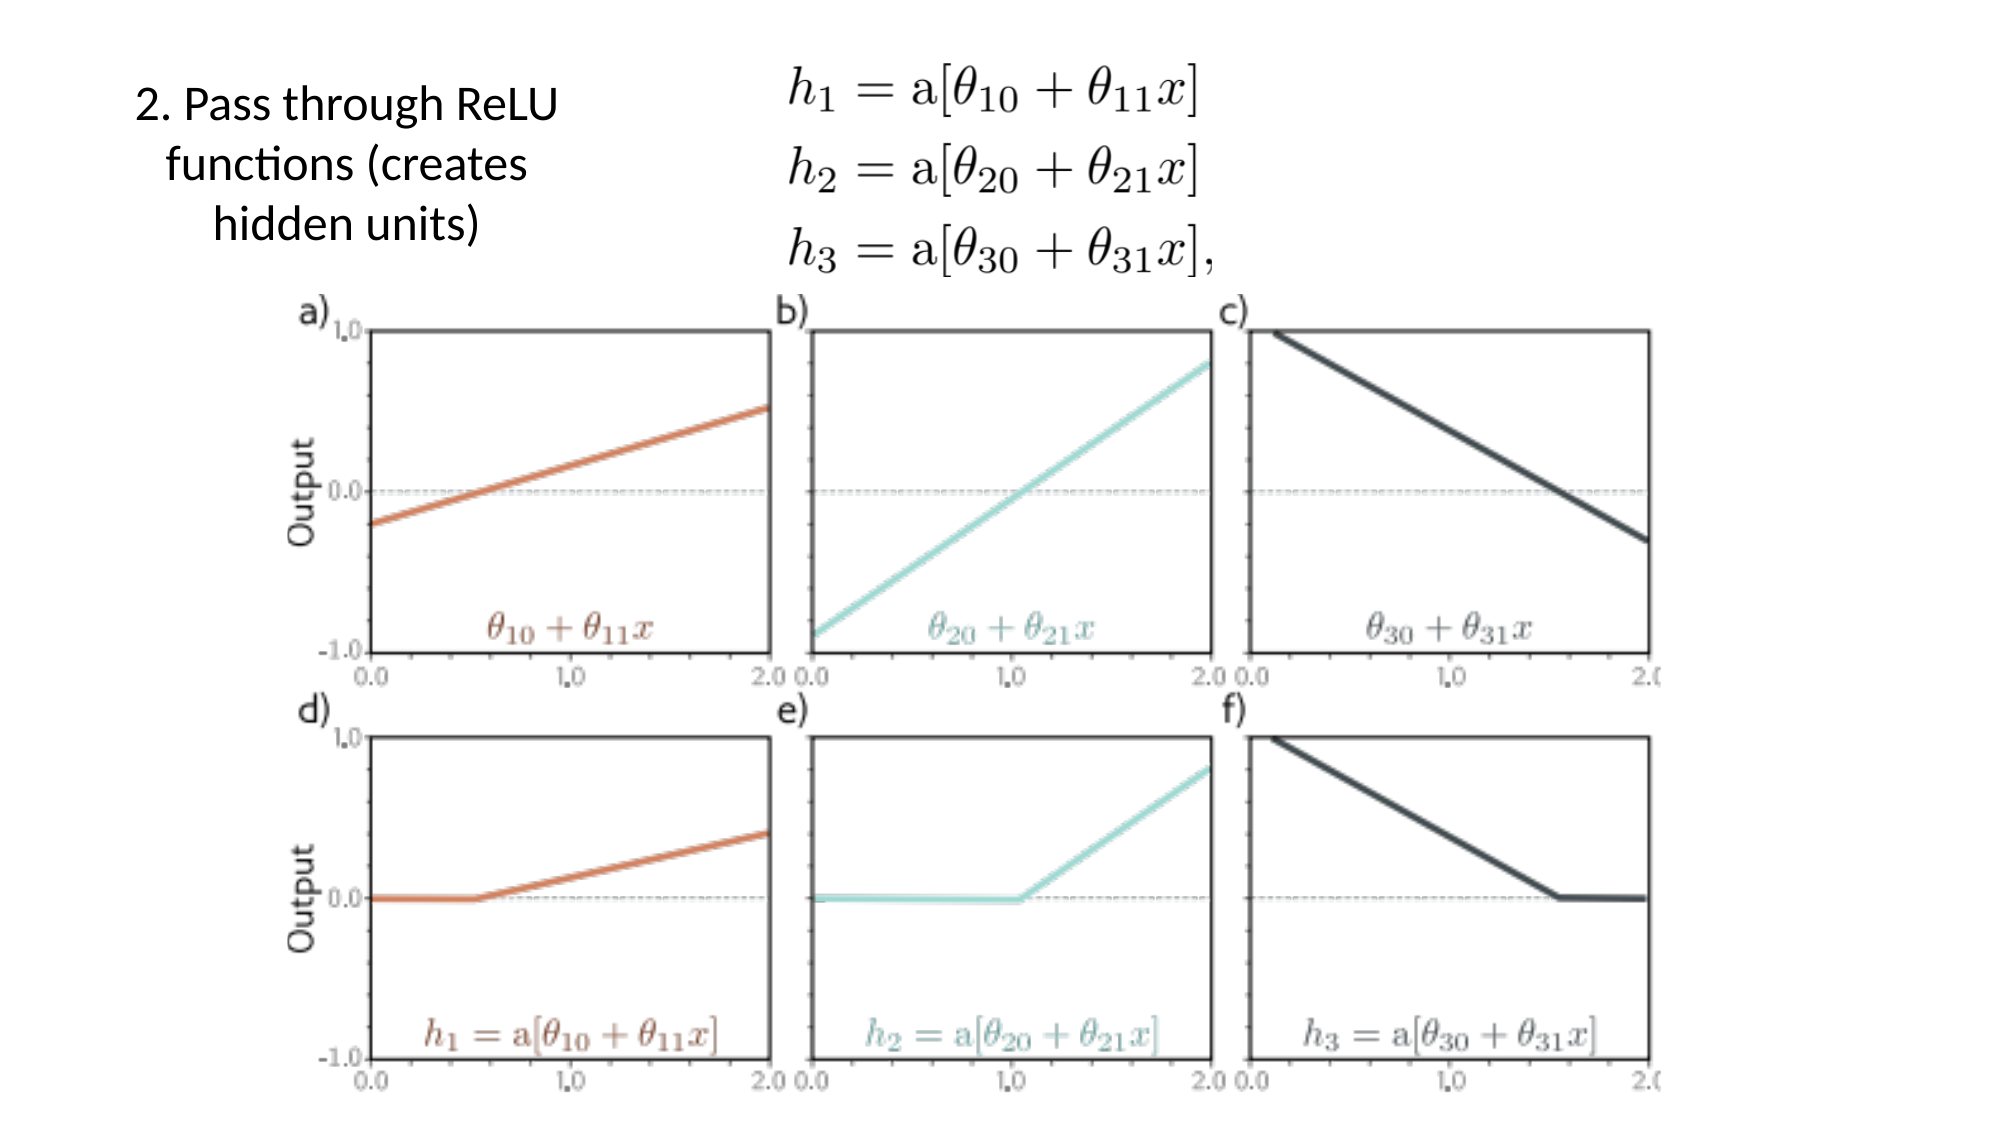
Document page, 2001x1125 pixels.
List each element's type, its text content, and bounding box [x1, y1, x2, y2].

picture [287, 294, 1661, 1096]
text_box 2. Pass through ReLU functions (creates hidden units) [102, 62, 592, 258]
picture [788, 62, 1212, 277]
